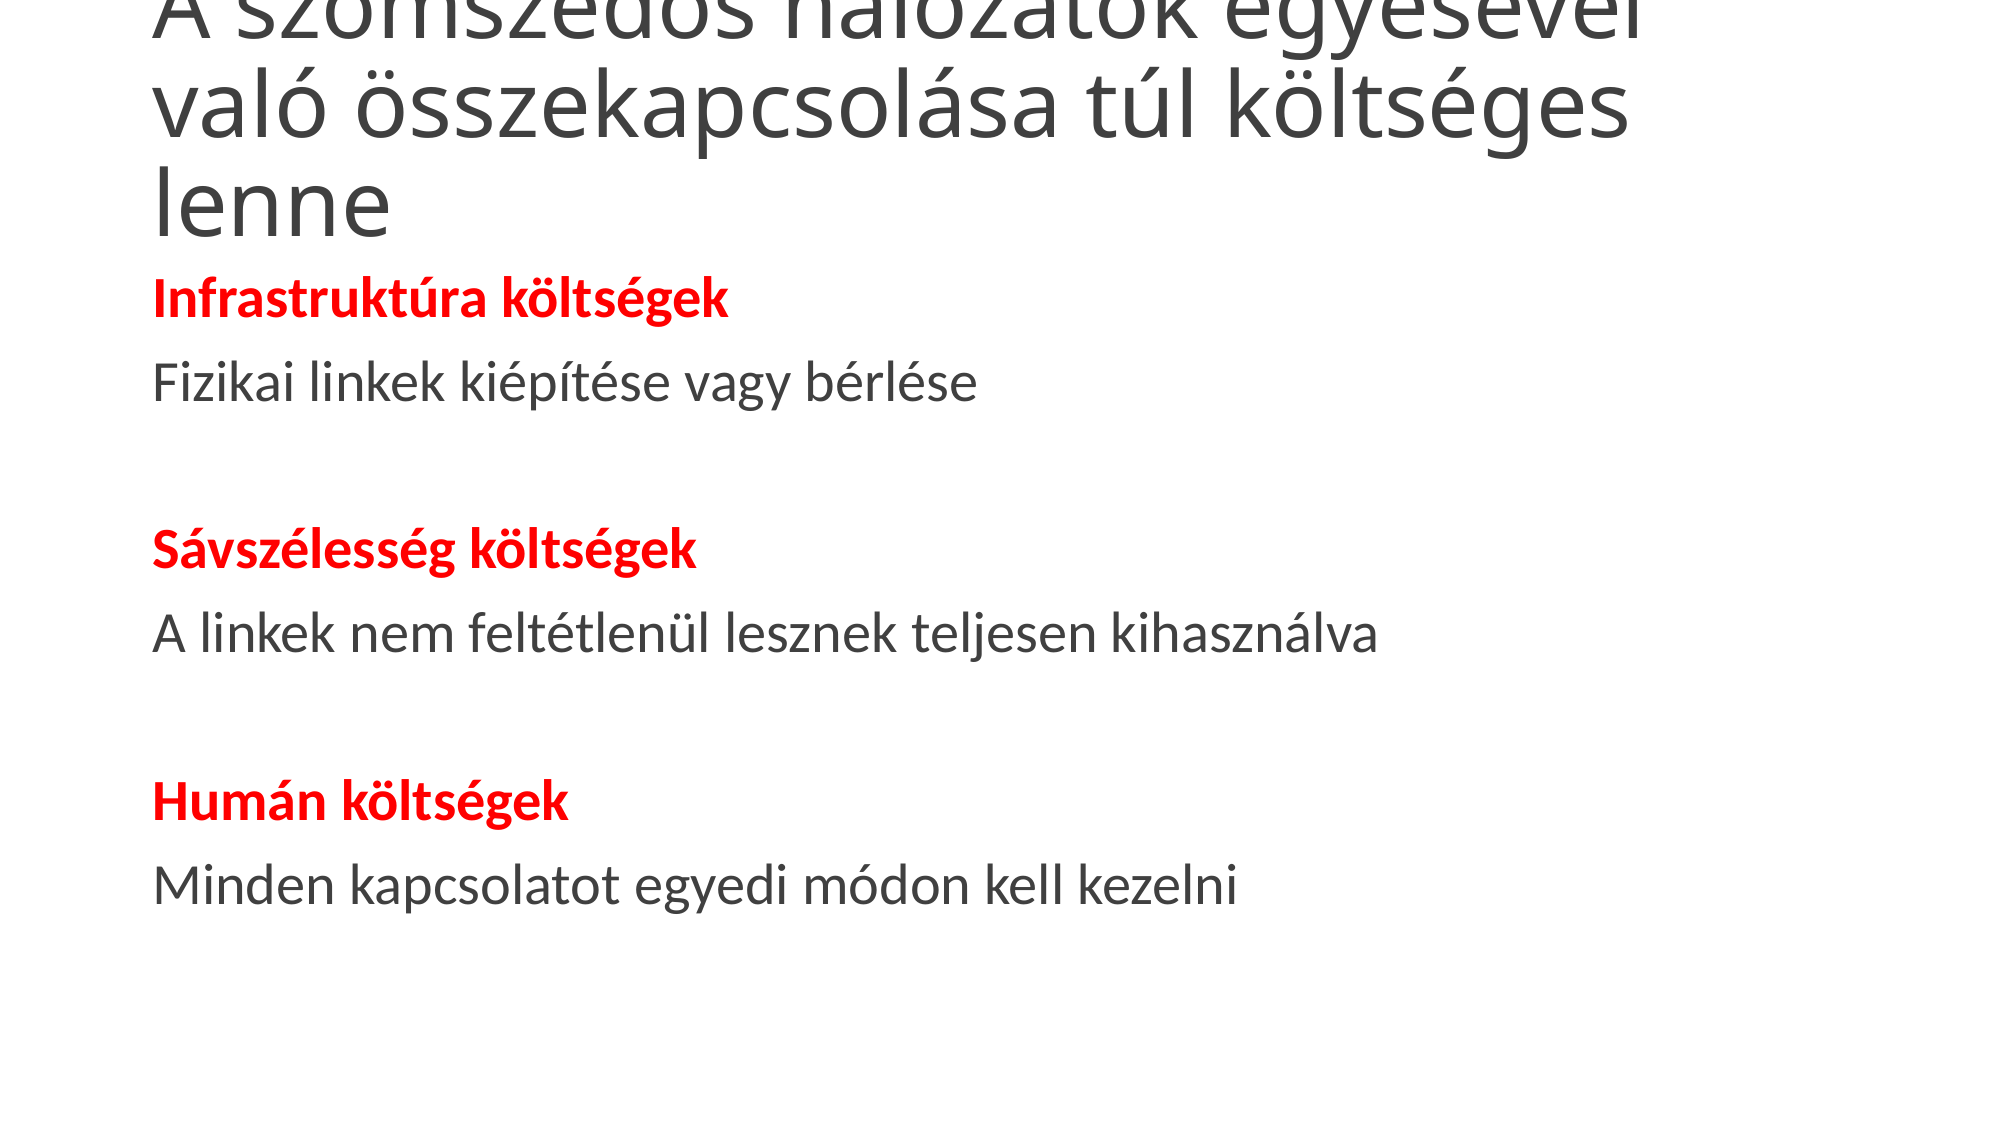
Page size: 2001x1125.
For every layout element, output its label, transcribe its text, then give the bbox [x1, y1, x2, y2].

list Infrastruktúra költségek Fizikai linkek kiépítése vagy bérlése Sávszélesség költségek A linkek nem feltétlenül lesznek teljesen kihasználva Humán költségek Minden kapcsolatot egyedi módon kell kezelni [137, 259, 1863, 1014]
title A szomszédos hálózatok egyesével való összekapcsolása túl költséges lenne [137, 0, 1863, 217]
